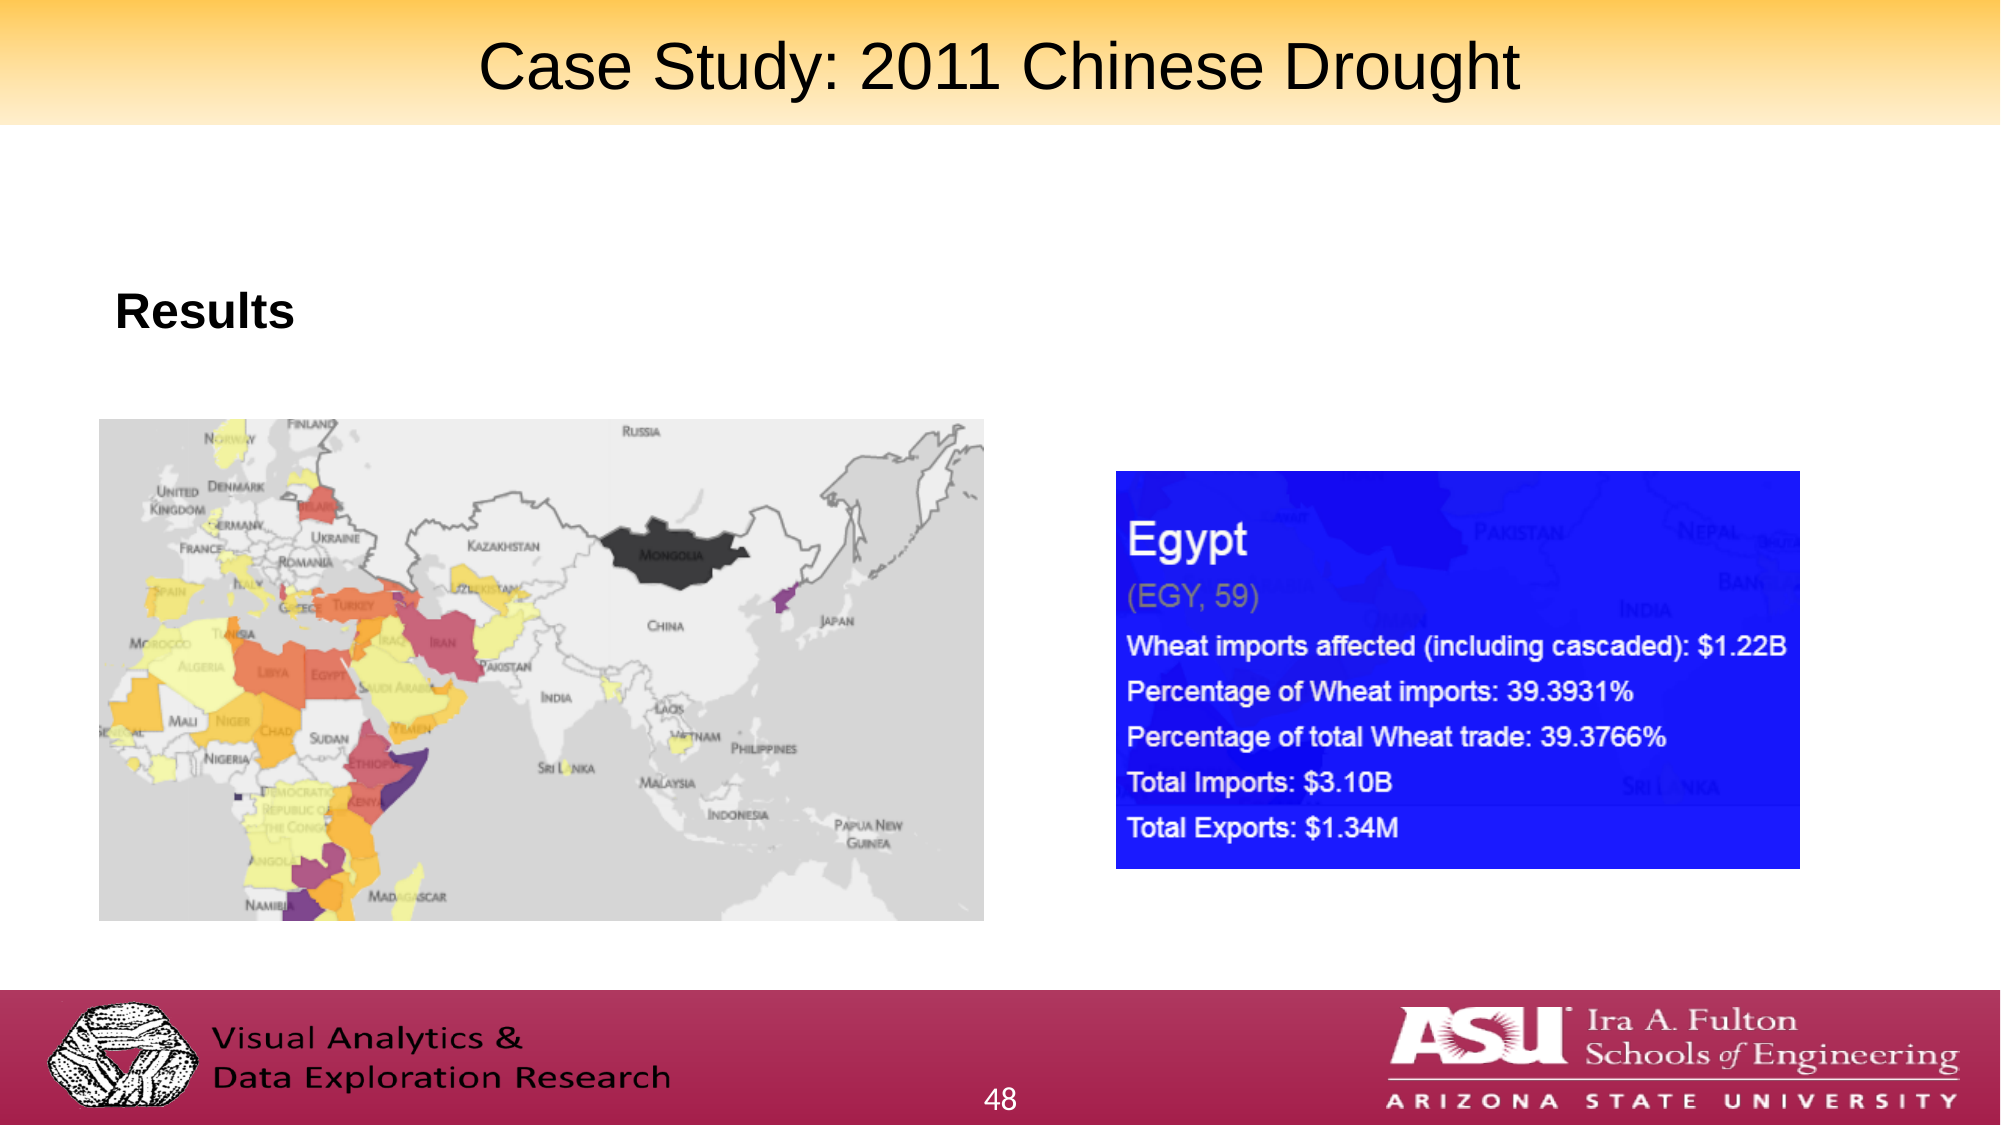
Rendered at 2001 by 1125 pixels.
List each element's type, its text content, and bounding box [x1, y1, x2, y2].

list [1116, 471, 1800, 869]
slide_number 48 [0, 990, 2000, 1125]
list Results [99, 240, 984, 346]
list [99, 418, 984, 921]
title Case Study: 2011 Chinese Drought [0, 0, 2000, 125]
